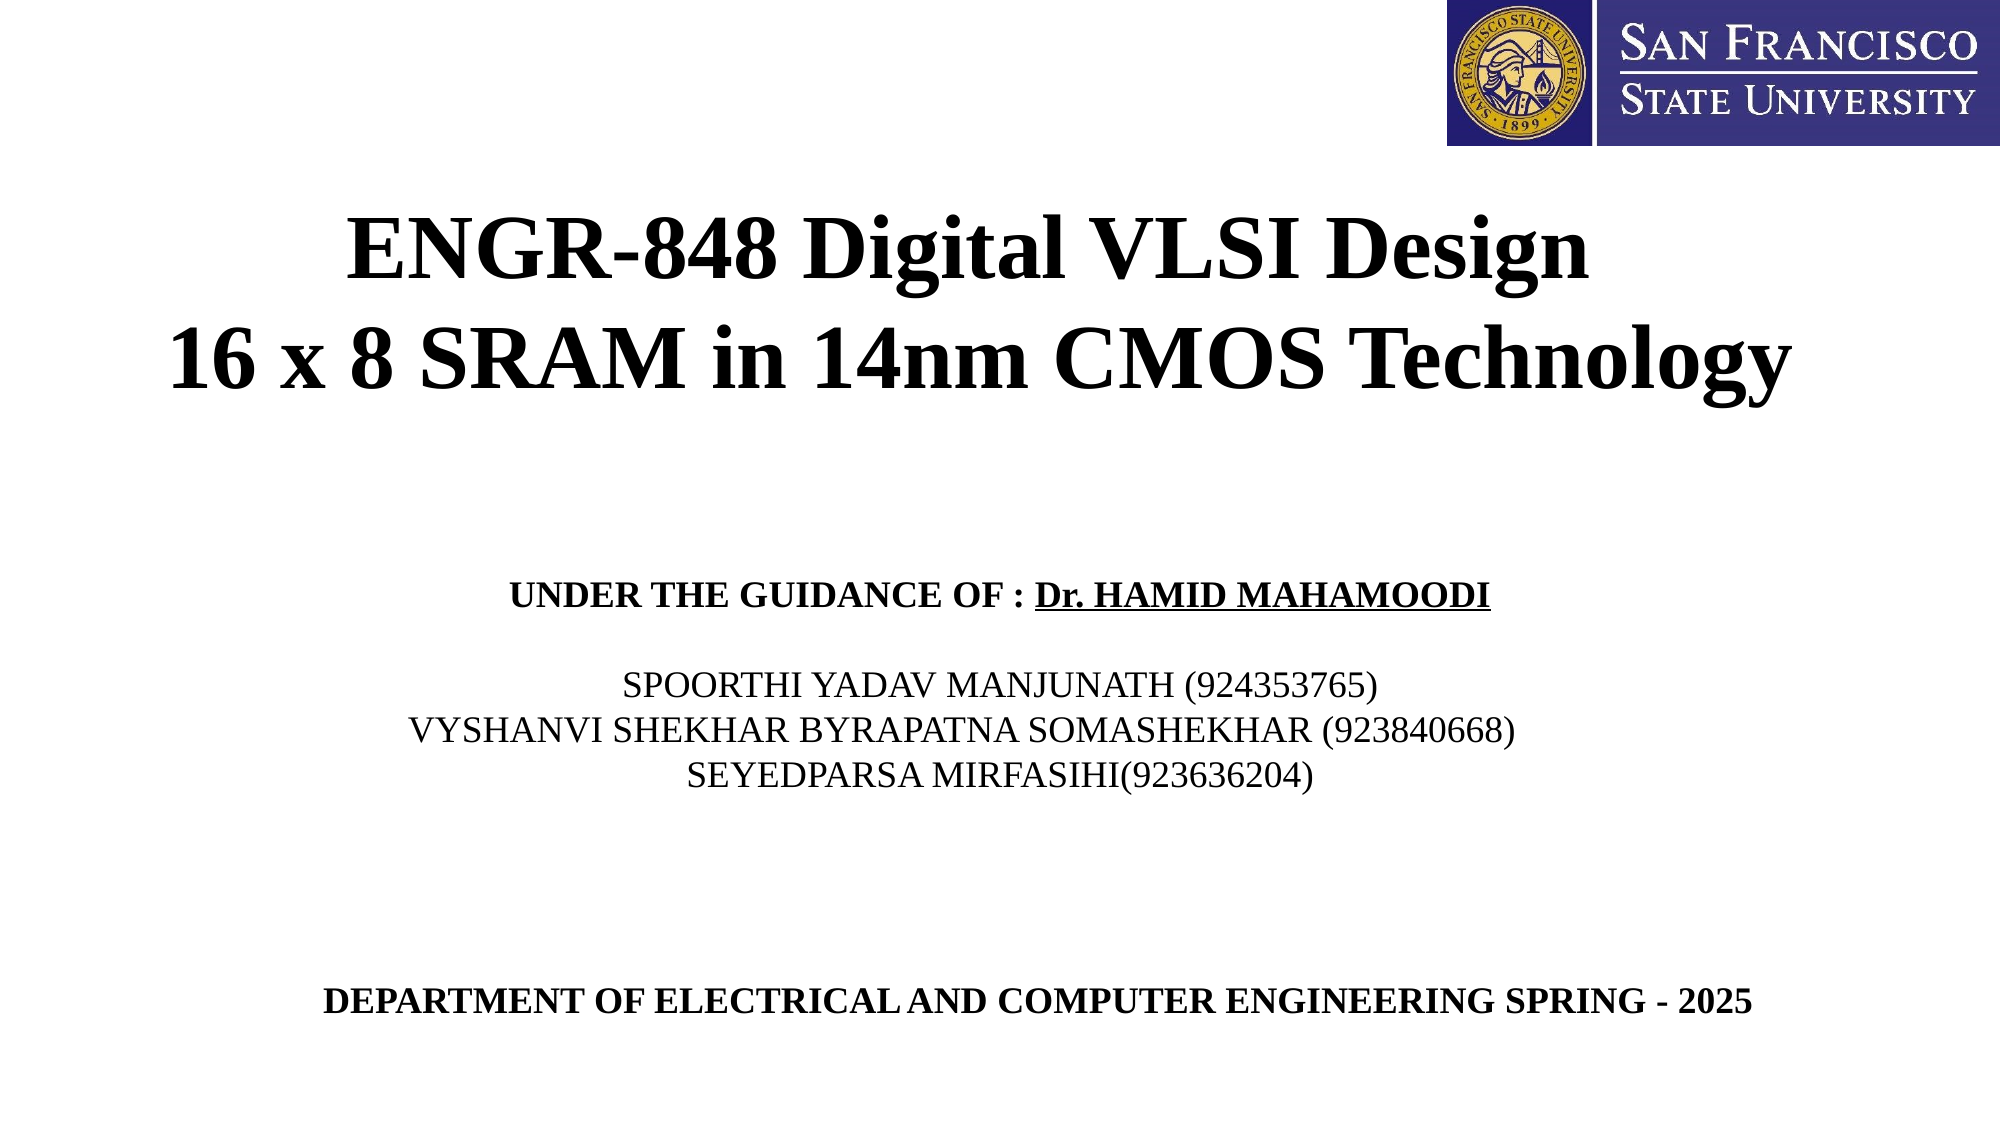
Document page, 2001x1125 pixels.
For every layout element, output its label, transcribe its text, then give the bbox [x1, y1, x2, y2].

text_box DEPARTMENT OF ELECTRICAL AND COMPUTER ENGINEERING SPRING - 2025 [308, 968, 1794, 1073]
text_box ENGR-848 Digital VLSI Design 16 x 8 SRAM in 14nm CMOS Technology [52, 179, 1910, 415]
text_box UNDER THE GUIDANCE OF : Dr. HAMID MAHAMOODI SPOORTHI YADAV MANJUNATH (924353765) VYSHANVI SHEKHAR BYRAPATNA SOMASHEKHAR (923840668) SEYEDPARSA MIRFASIHI(923636204) [109, 562, 1891, 803]
picture [1446, 0, 2000, 146]
